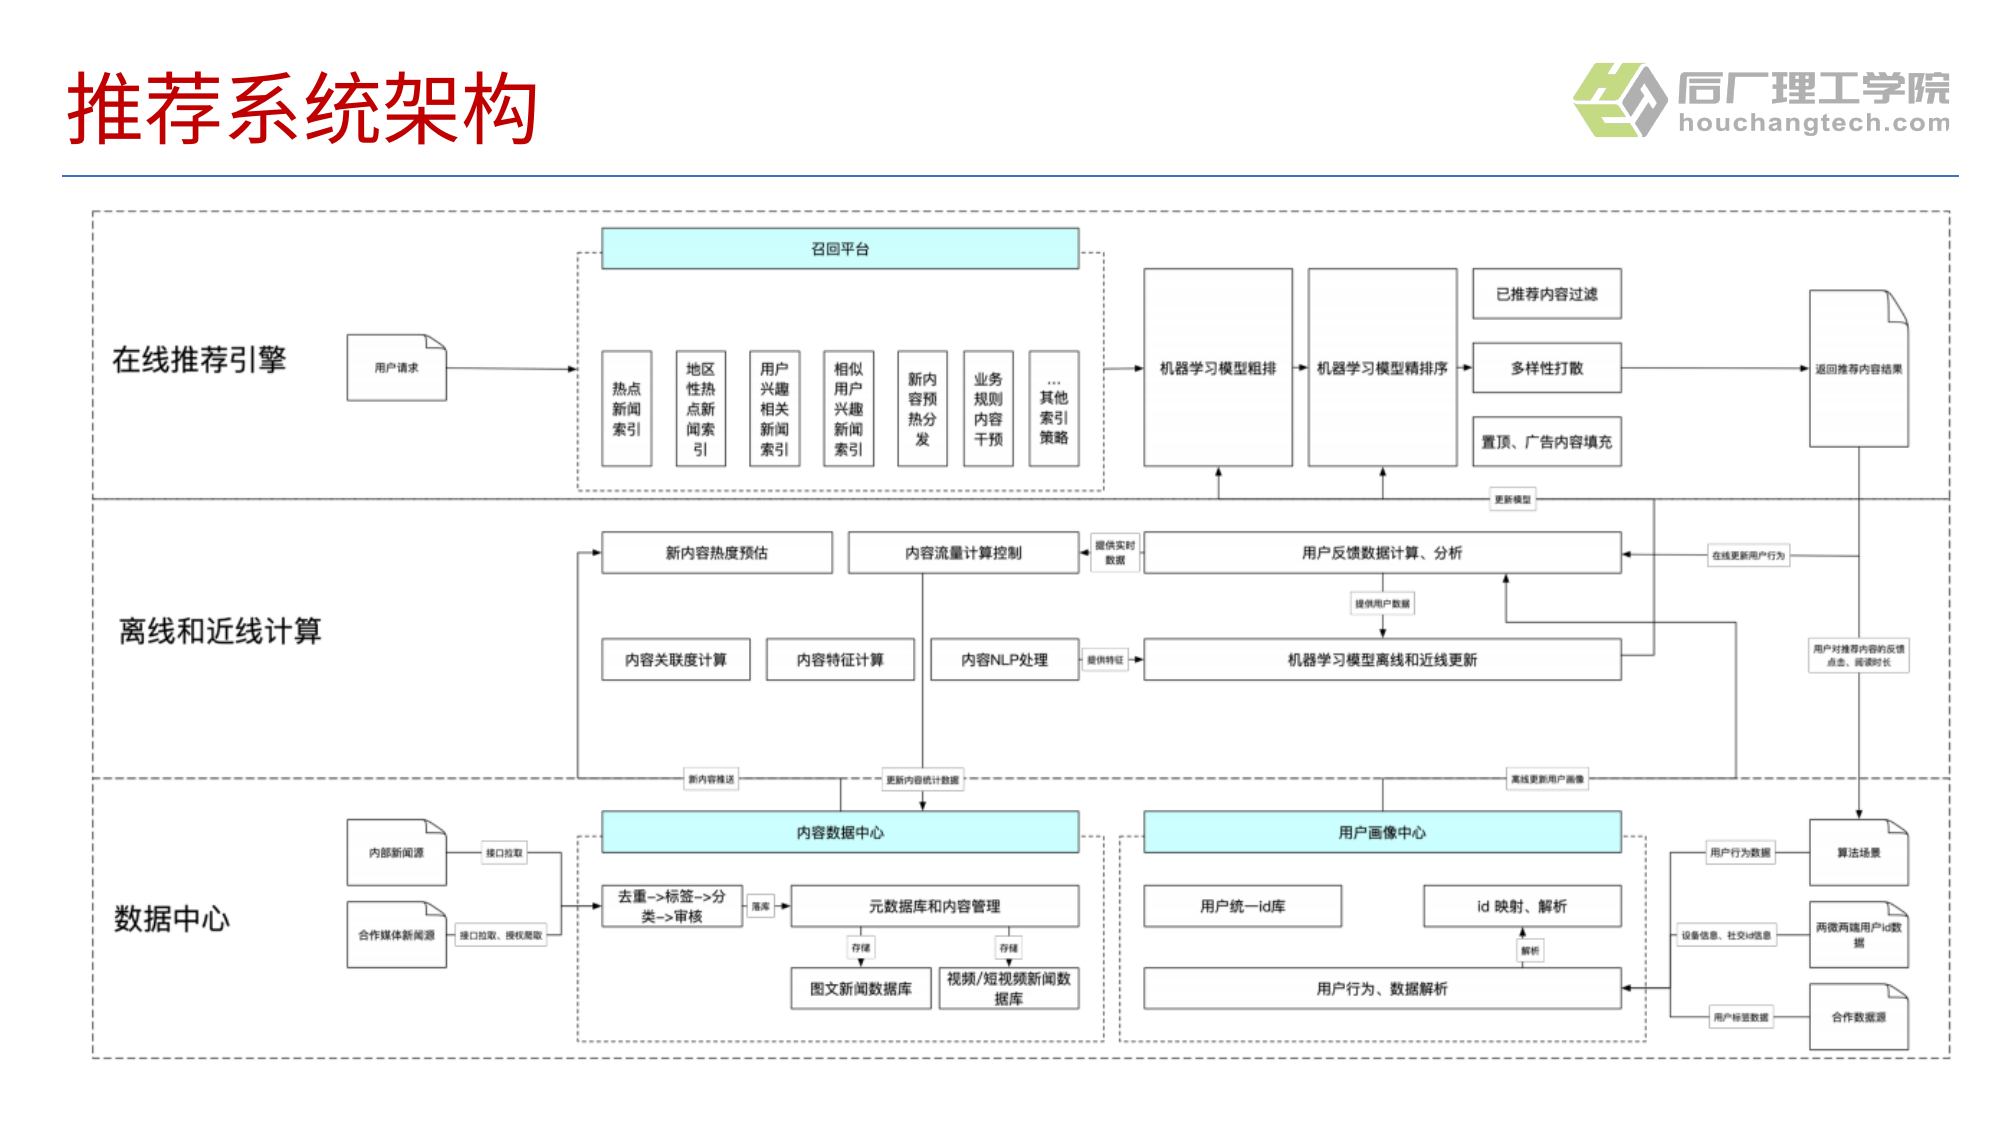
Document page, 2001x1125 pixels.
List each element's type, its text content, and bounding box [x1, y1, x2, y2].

picture [84, 201, 1962, 1066]
title 推荐系统架构 [57, 59, 1728, 167]
